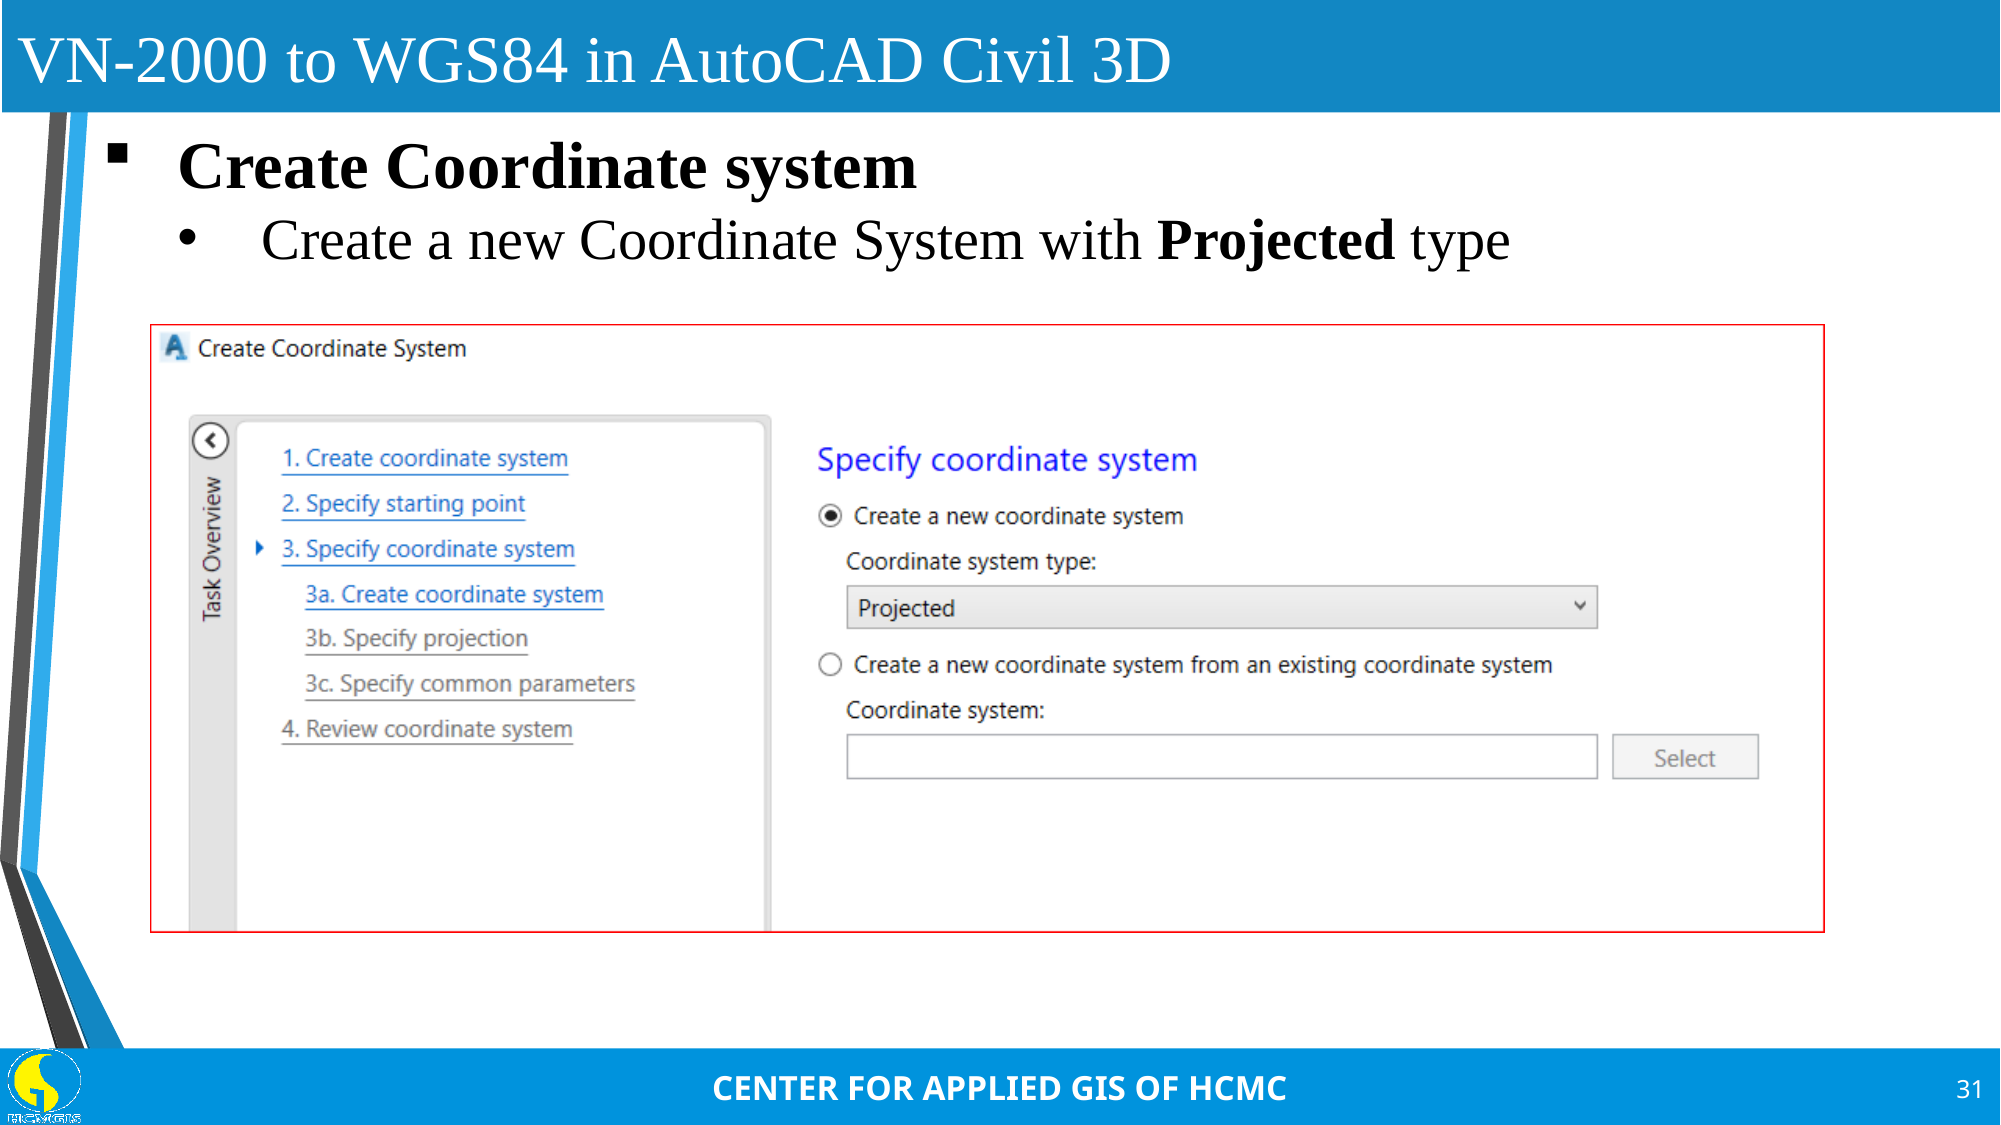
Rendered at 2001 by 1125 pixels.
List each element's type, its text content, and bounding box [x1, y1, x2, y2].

picture [149, 324, 1826, 933]
slide_number 31 [1899, 1060, 2000, 1121]
text_box VN-2000 to WGS84 in AutoCAD Civil 3D [2, 0, 2000, 113]
picture [15, 1055, 58, 1110]
text_box Create Coordinate system Create a new Coordinate System with Projected type [87, 114, 2000, 279]
